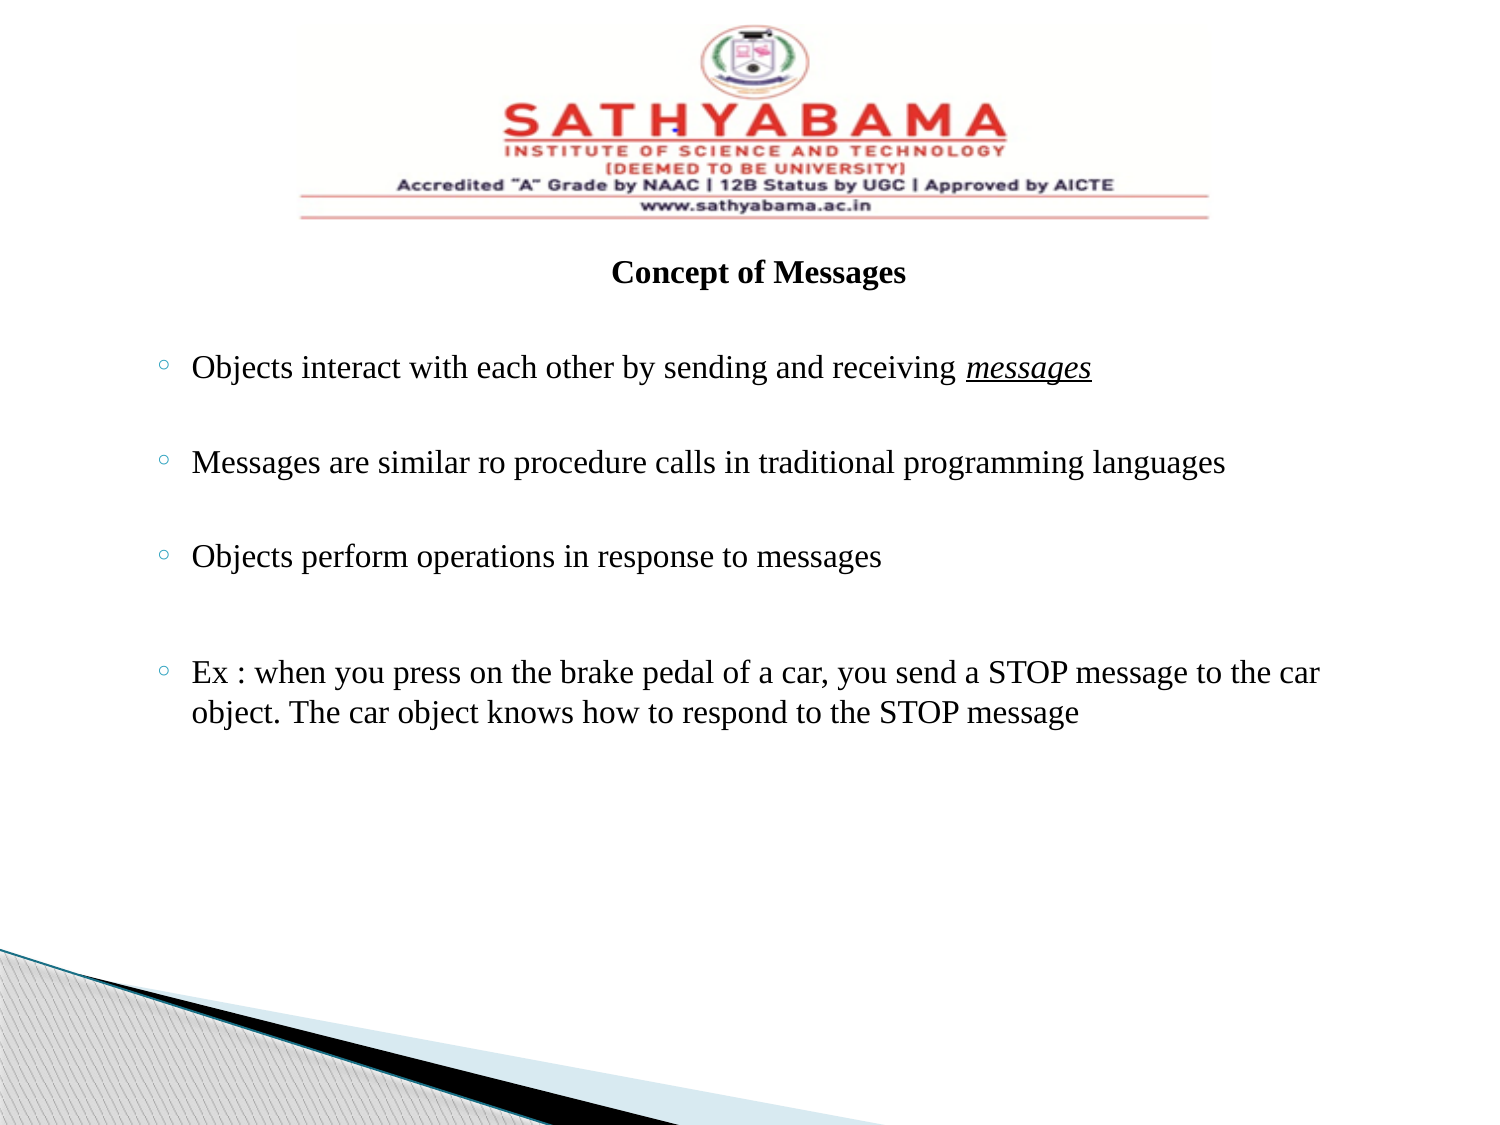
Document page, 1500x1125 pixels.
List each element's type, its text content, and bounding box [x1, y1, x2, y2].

list Concept of Messages Objects interact with each other by sending and receiving messages Messages are similar ro procedure calls in traditional programming languages Objects perform operations in response to messages Ex : when you press on the brake pedal of a car, you send a STOP message to the car object. The car object knows how to respond to the STOP message [75, 243, 1425, 986]
picture [262, 24, 1263, 238]
